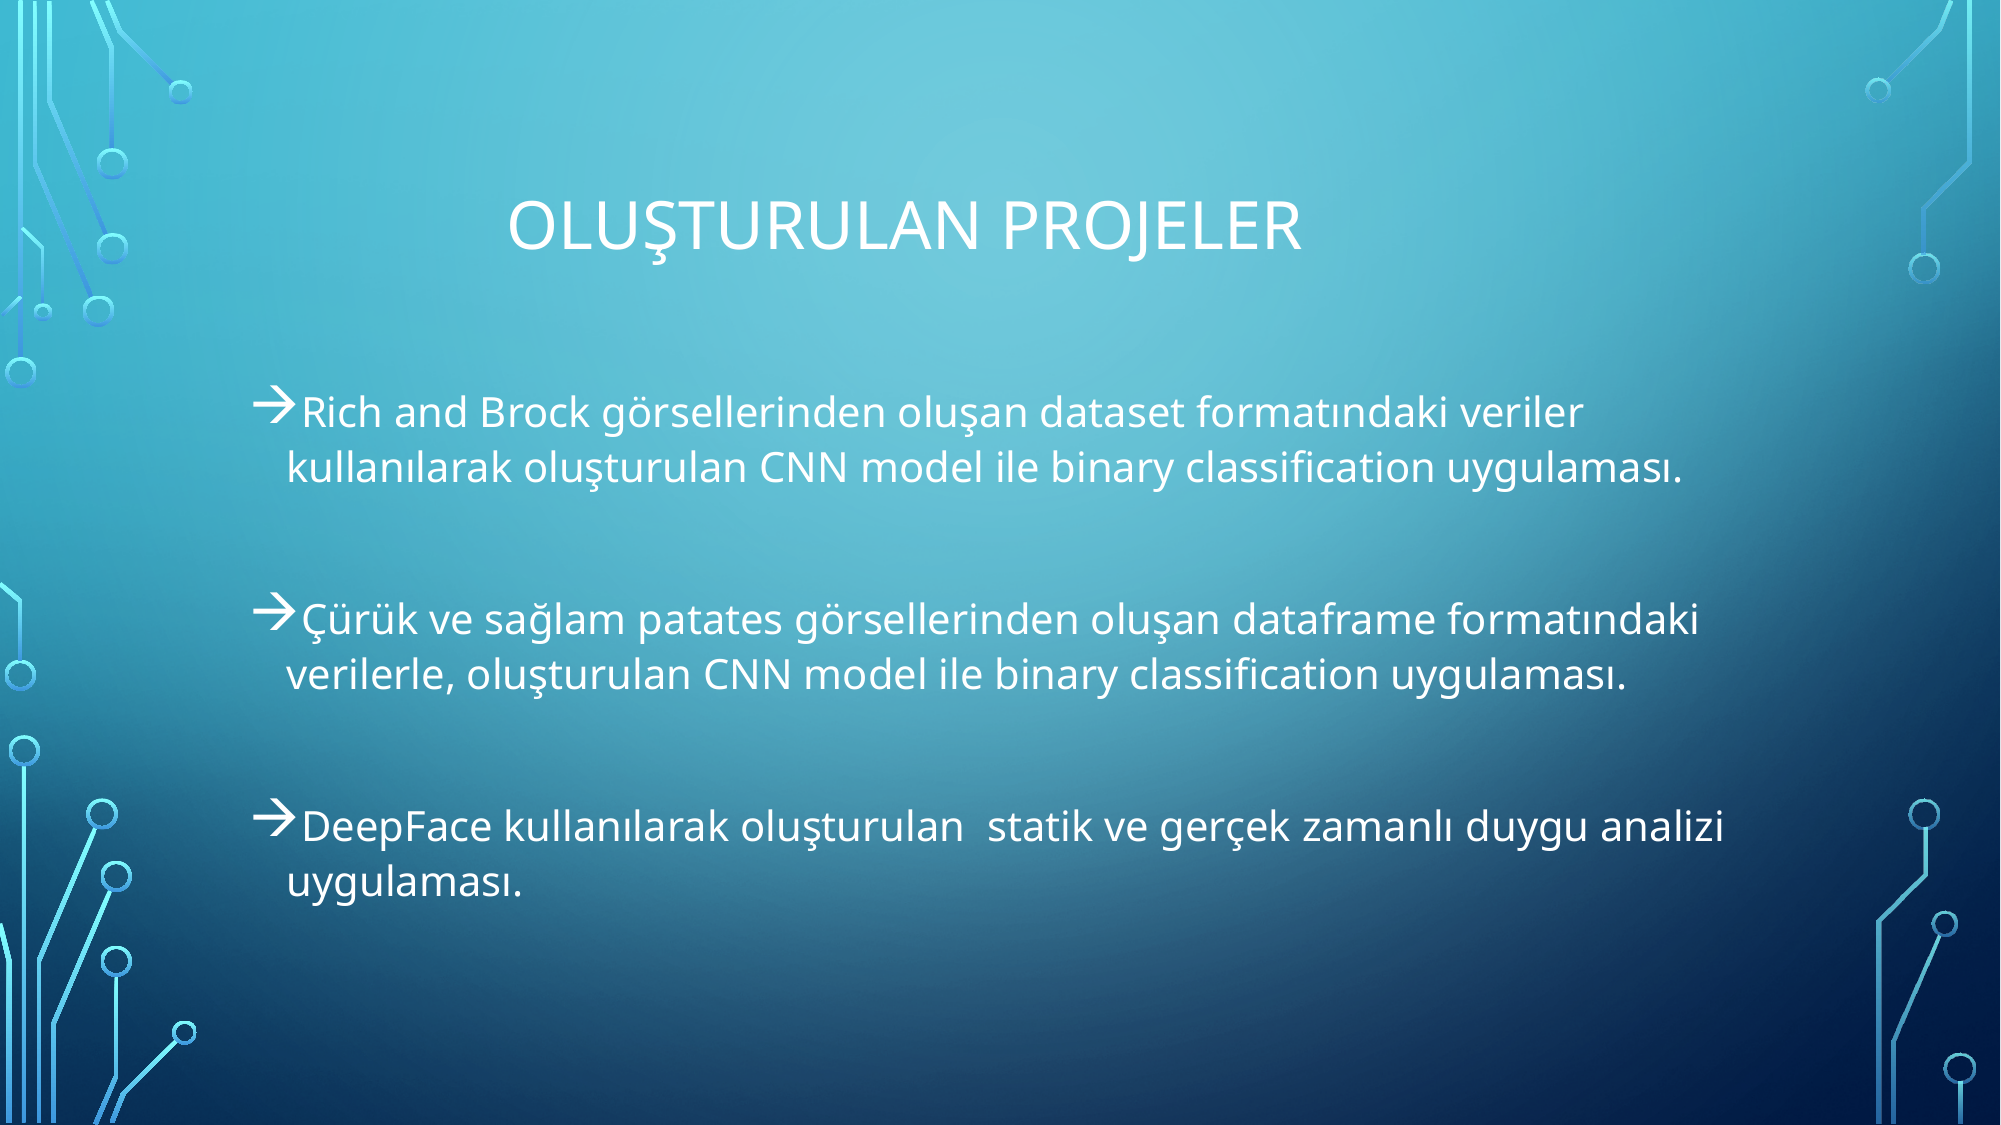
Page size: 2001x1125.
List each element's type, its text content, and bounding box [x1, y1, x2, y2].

title Oluşturulan projeler [491, 106, 1633, 349]
list Rich and Brock görsellerinden oluşan dataset formatındaki veriler kullanılarak oluşturulan CNN model ile binary classification uygulaması. Çürük ve sağlam patates görsellerinden oluşan dataframe formatındaki verilerle, oluşturulan CNN model ile binary classification uygulaması. DeepFace kullanılarak oluşturulan statik ve gerçek zamanlı duygu analizi uygulaması. [234, 373, 1744, 1019]
